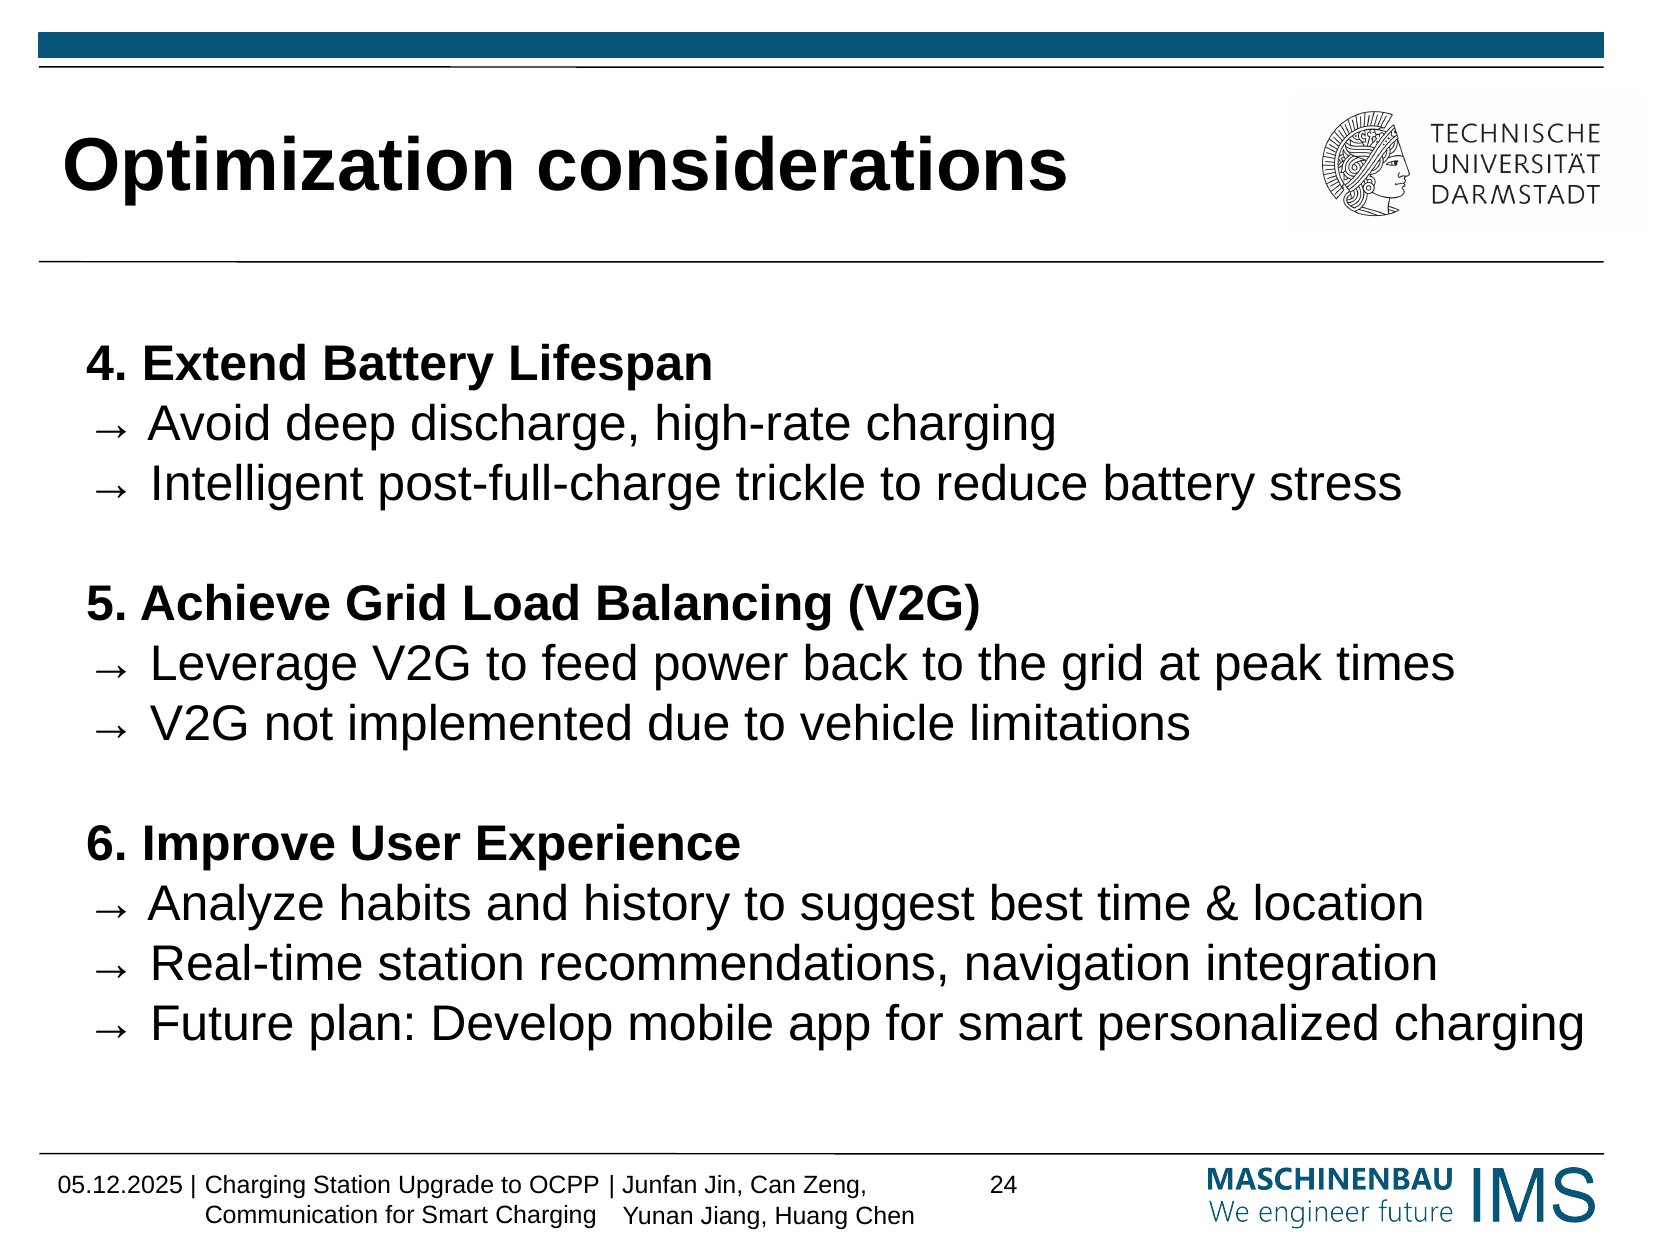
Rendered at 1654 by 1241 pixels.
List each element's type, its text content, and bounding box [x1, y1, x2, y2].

picture [1288, 88, 1651, 239]
picture [1562, 1167, 1595, 1201]
picture [1439, 1167, 1447, 1185]
picture [1216, 1167, 1225, 1181]
picture [1301, 1167, 1309, 1176]
picture [1335, 1167, 1343, 1180]
title Optimization considerations [62, 88, 1288, 244]
picture [1208, 1167, 1595, 1230]
text_box 4. Extend Battery Lifespan → Avoid deep discharge, high-rate charging → Intelligent post-full-charge trickle to reduce battery stress 5. Achieve Grid Load Balancing (V2G) → Leverage V2G to feed power back to the grid at peak times → V2G not implemented due to vehicle limitations 6. Improve User Experience → Analyze habits and history to suggest best time & location → Real-time station recommendations, navigation integration → Future plan: Develop mobile app for smart personalized charging [71, 322, 1602, 1103]
picture [1375, 1167, 1383, 1179]
